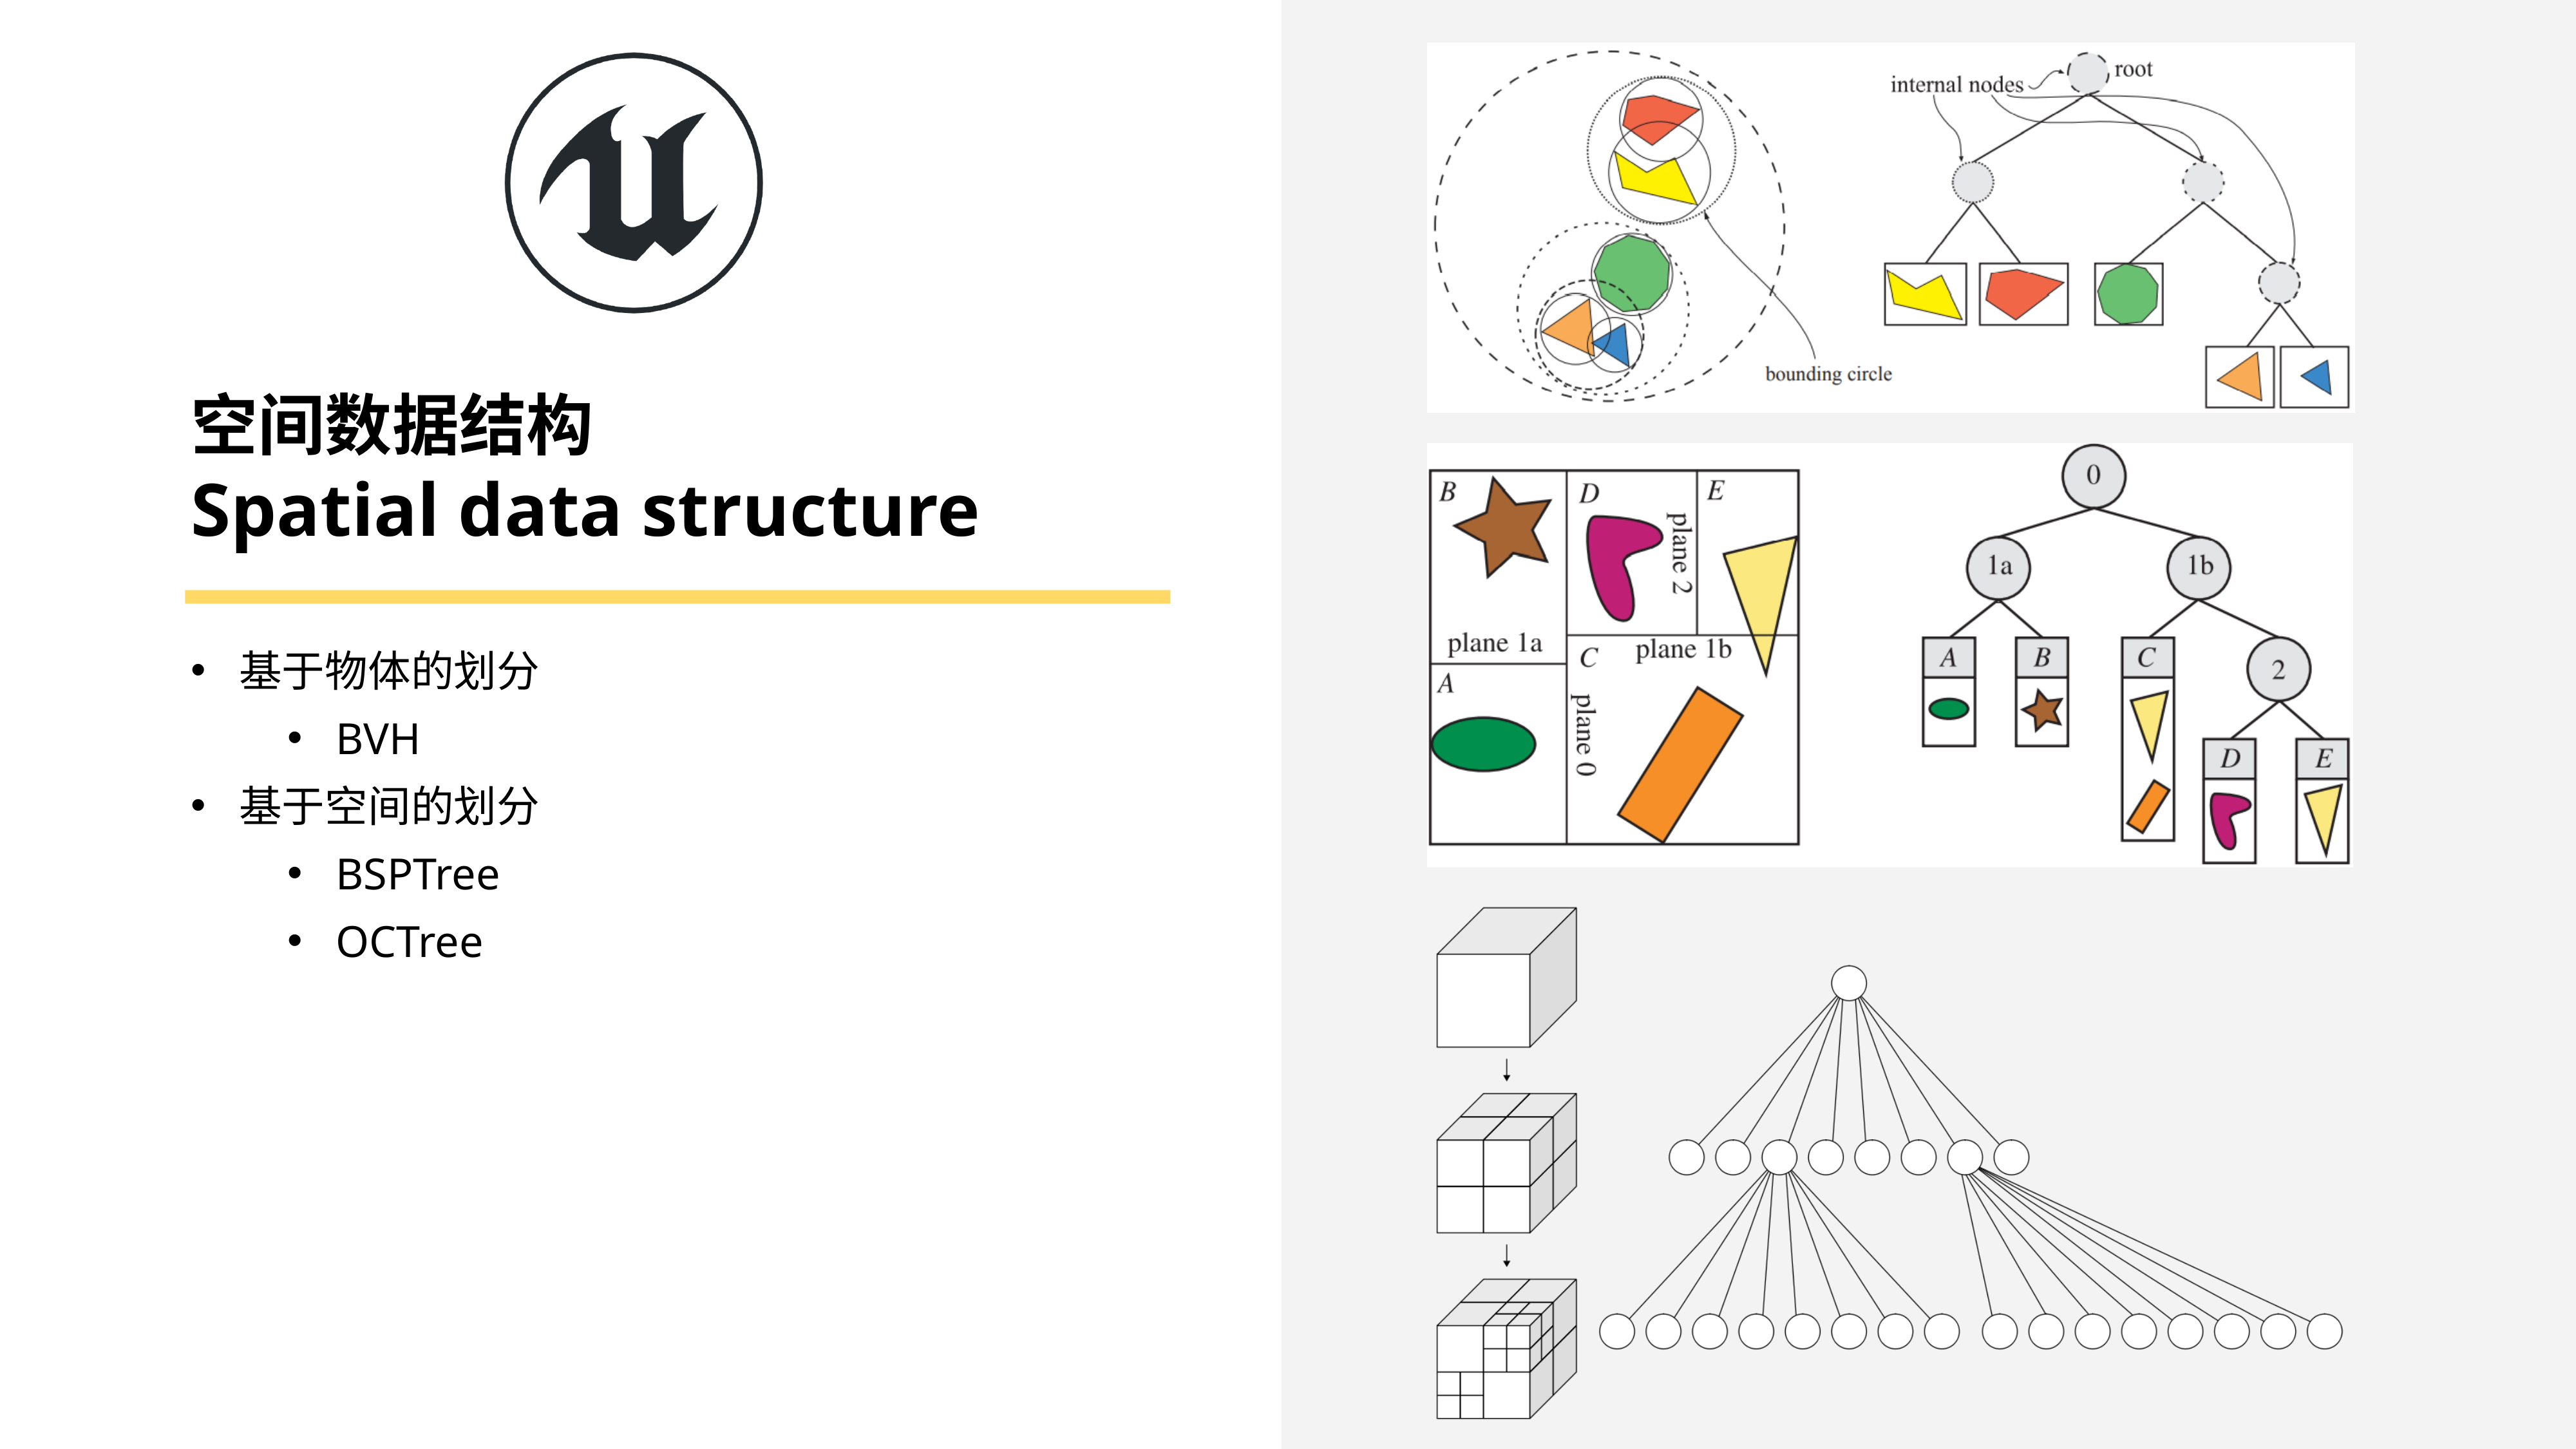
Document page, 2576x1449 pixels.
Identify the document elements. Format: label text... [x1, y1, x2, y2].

picture [1426, 443, 2353, 867]
text_box 基于物体的划分 BVH 基于空间的划分 BSPTree OCTree [185, 638, 1171, 1094]
picture [495, 42, 773, 327]
picture [1426, 898, 2353, 1430]
text_box 空间数据结构 Spatial data structure [185, 377, 1133, 556]
text_box [1281, 0, 2576, 1449]
picture [1426, 42, 2355, 413]
text_box [185, 590, 1171, 604]
